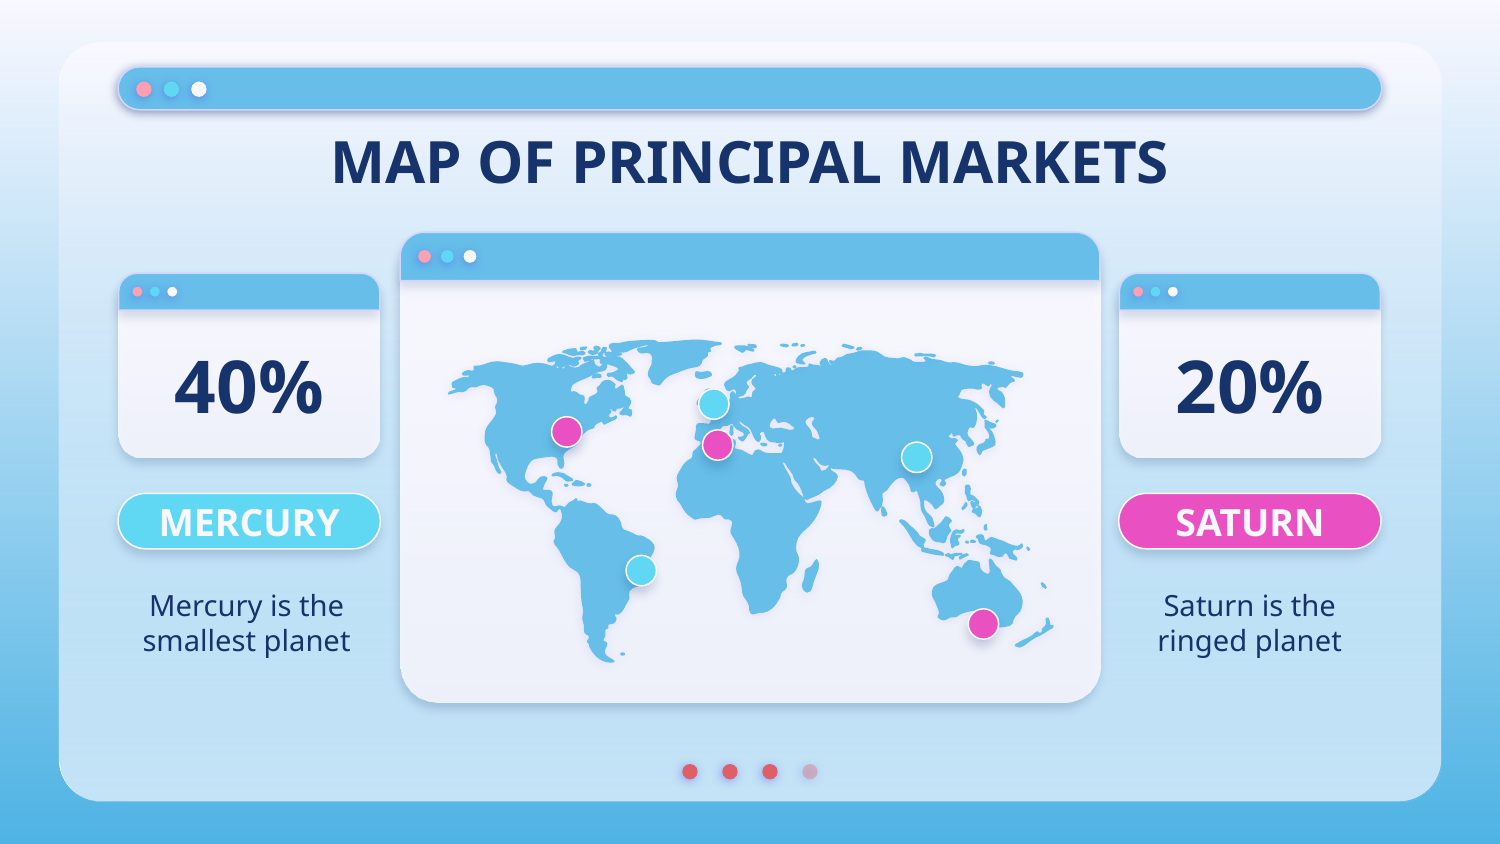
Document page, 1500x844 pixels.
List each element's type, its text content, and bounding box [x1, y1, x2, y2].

text_box SATURN [1134, 493, 1366, 549]
text_box [118, 496, 133, 546]
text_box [399, 231, 1101, 703]
text_box [1366, 496, 1382, 546]
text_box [447, 339, 1055, 663]
text_box [365, 496, 381, 546]
text_box [1118, 496, 1134, 546]
title MAP OF PRINCIPAL MARKETS [118, 113, 1382, 208]
text_box Saturn is the ringed planet [1130, 561, 1370, 683]
text_box MERCURY [133, 493, 365, 549]
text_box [118, 273, 380, 458]
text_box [1119, 273, 1381, 458]
text_box Mercury is the smallest planet [129, 561, 369, 683]
